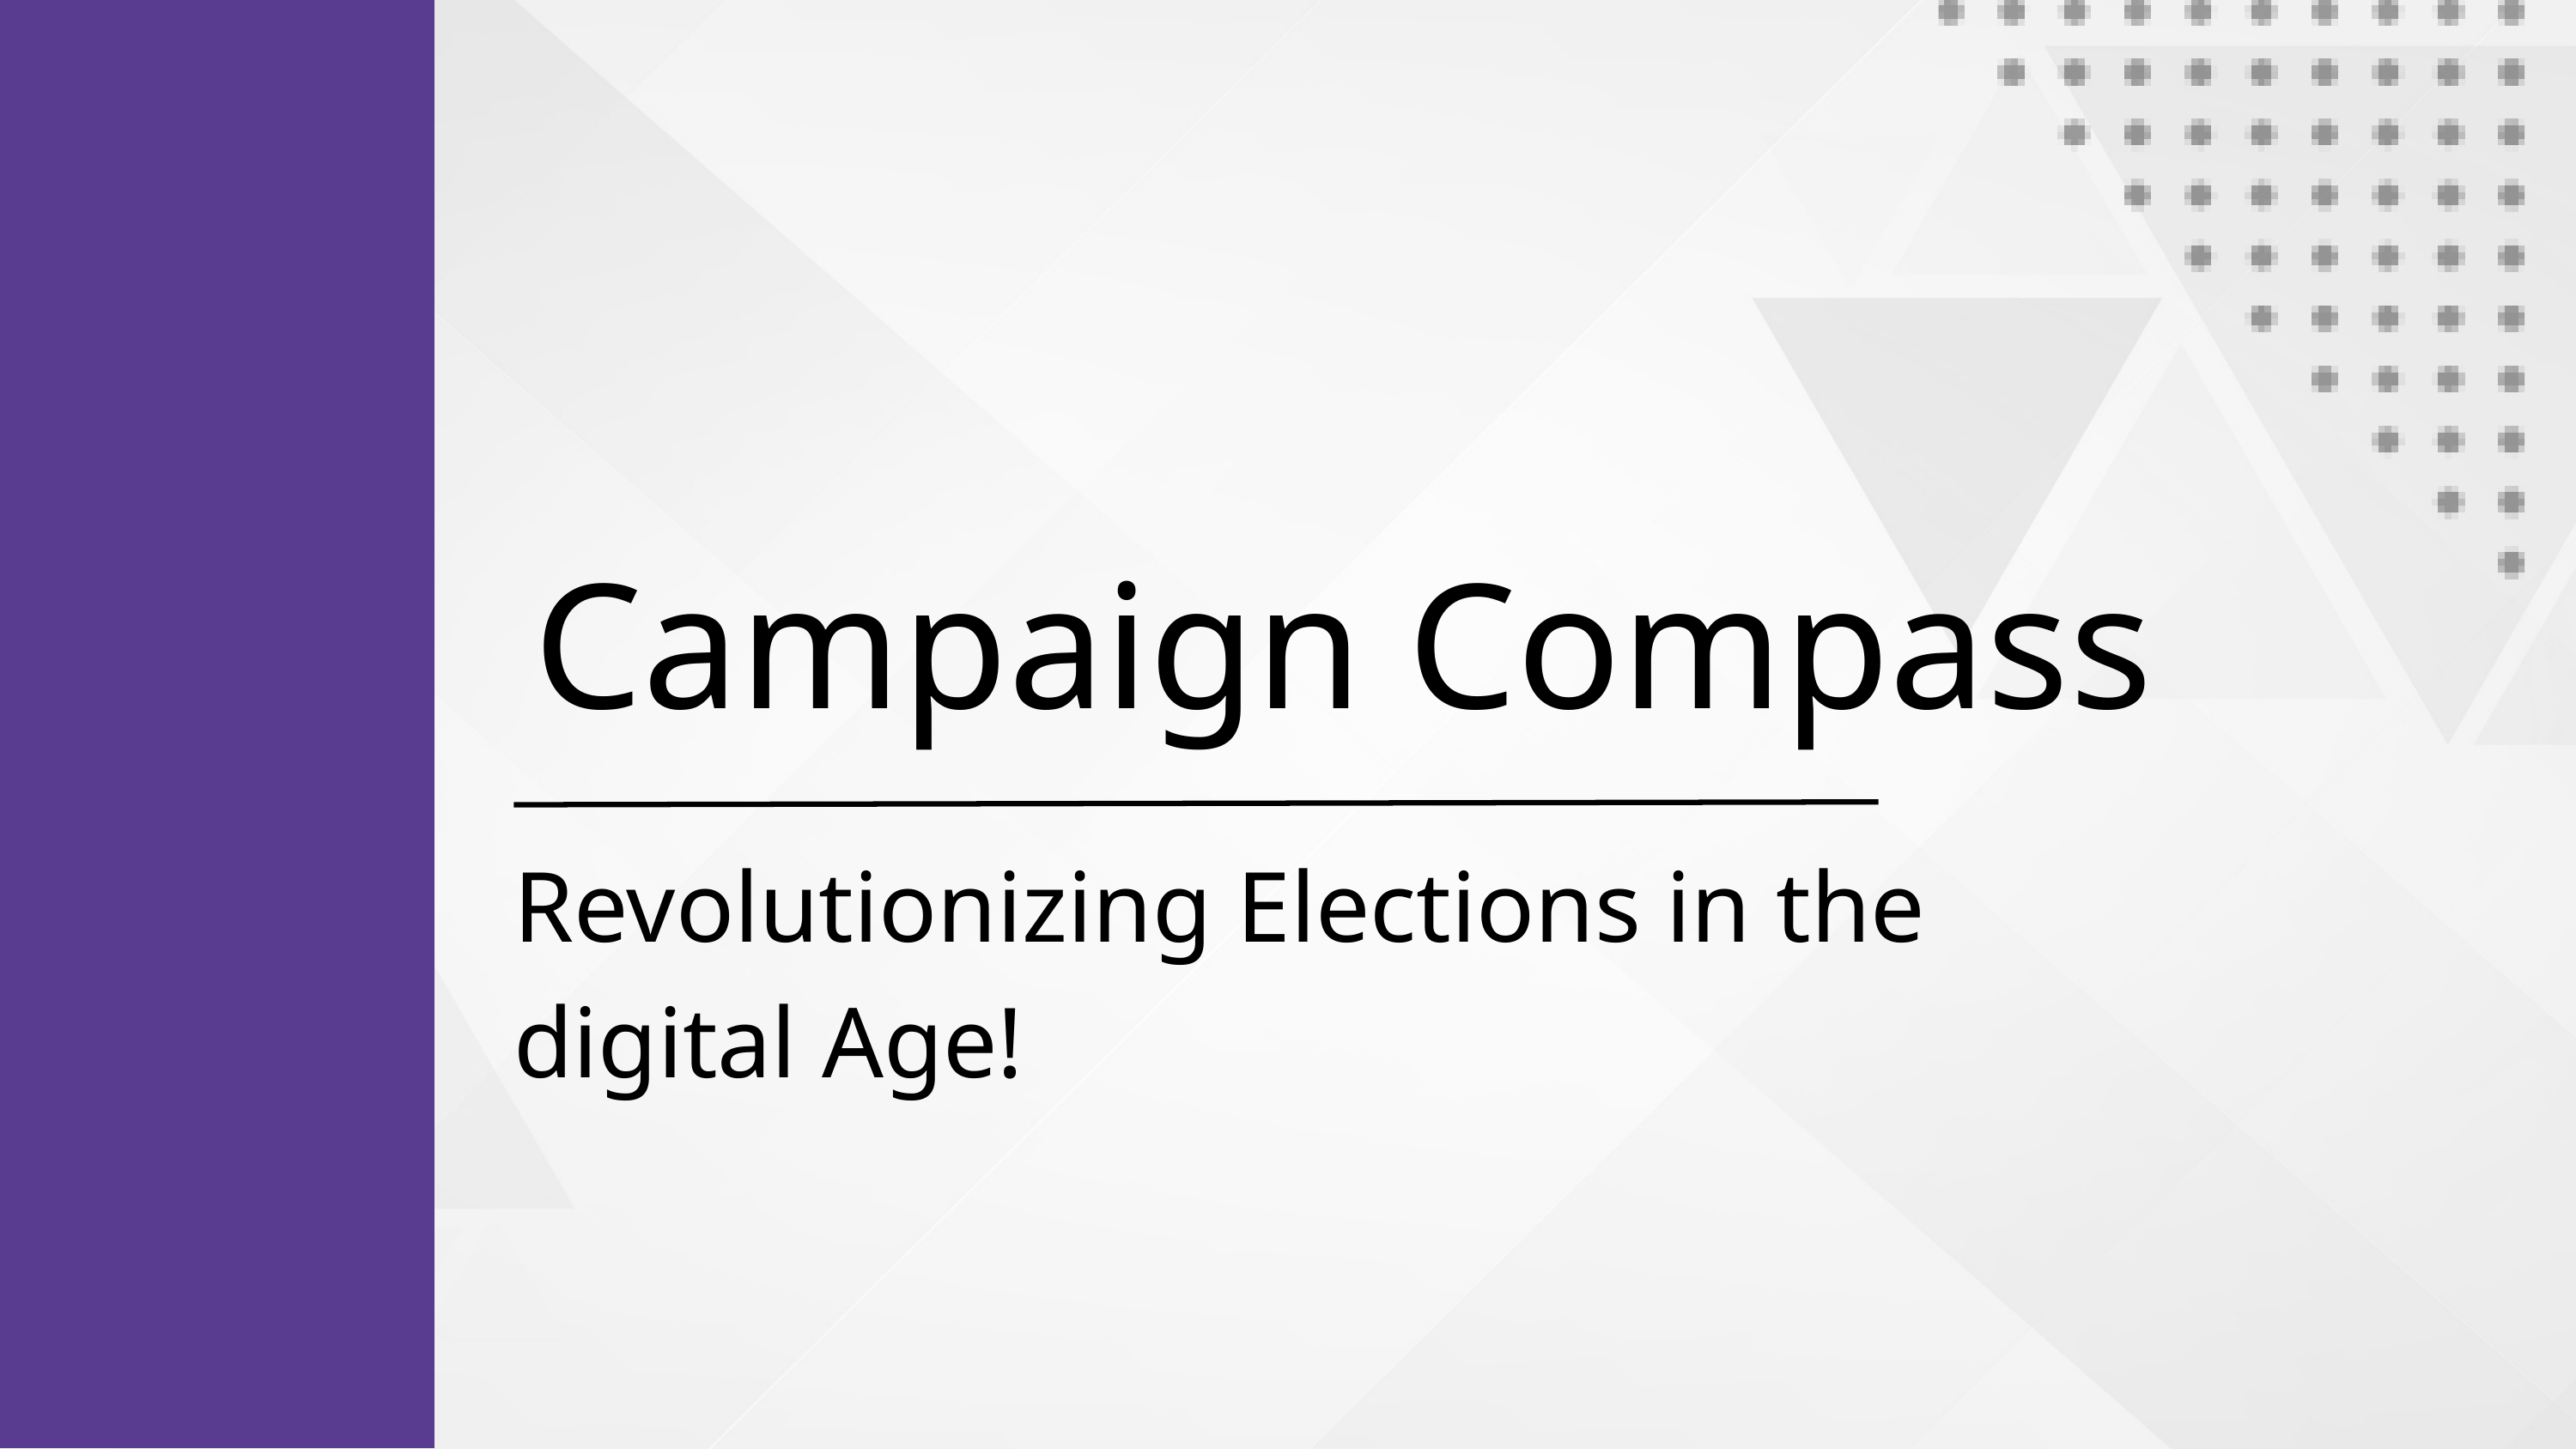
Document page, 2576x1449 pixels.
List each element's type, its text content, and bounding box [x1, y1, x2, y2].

text_box Revolutionizing Elections in the digital Age! [513, 826, 1939, 1098]
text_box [0, 0, 435, 1449]
text_box [1938, 0, 2525, 579]
text_box [436, 0, 2576, 1449]
text_box Campaign Compass [513, 500, 2174, 743]
